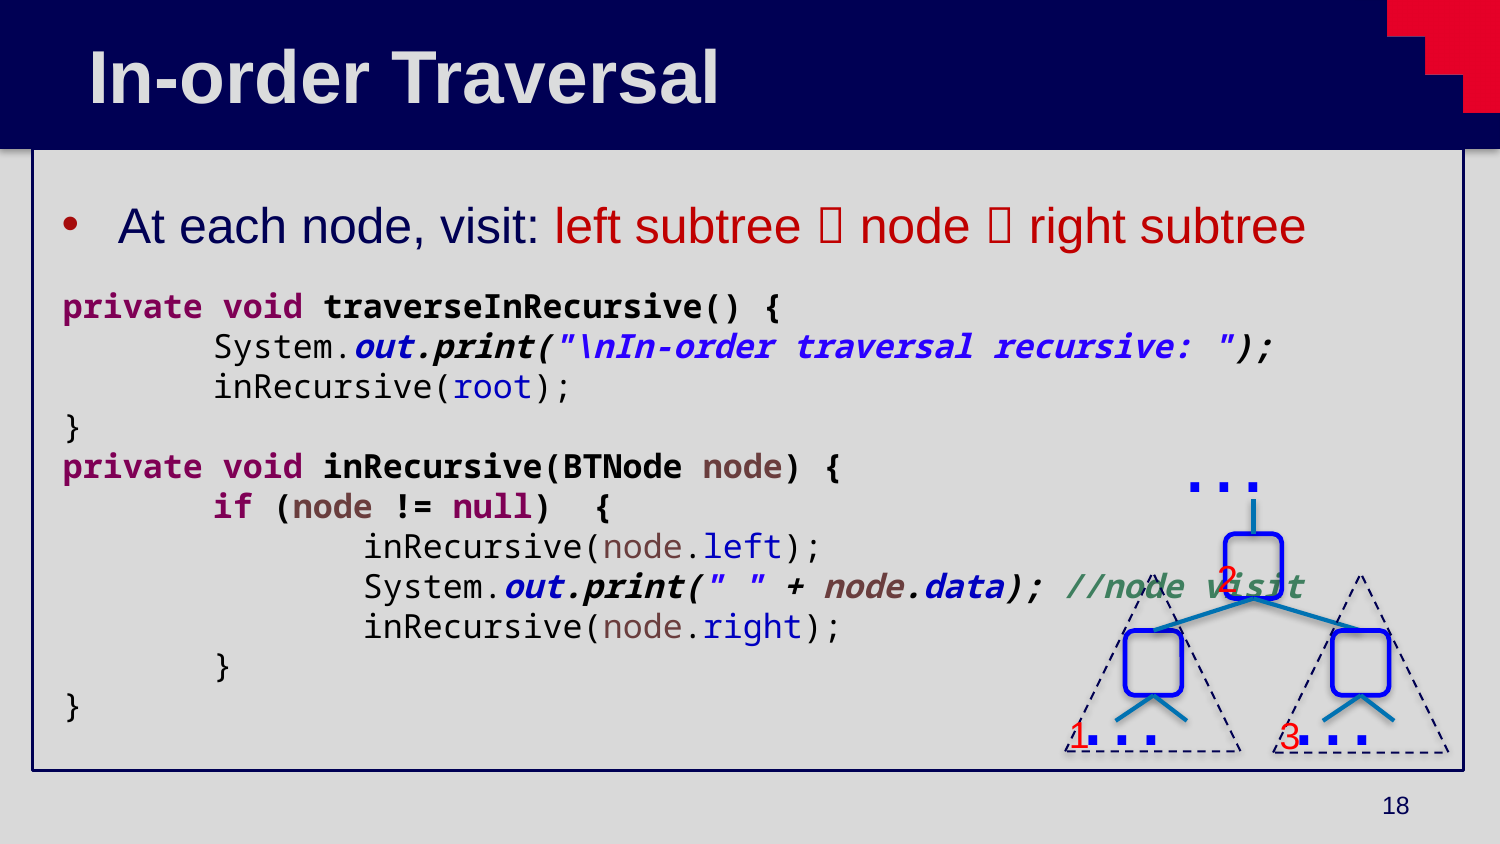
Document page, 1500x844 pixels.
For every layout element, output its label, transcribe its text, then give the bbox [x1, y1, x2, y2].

title In-order Traversal [0, 0, 1356, 150]
picture [1387, 0, 1500, 113]
slide_number 18 [1074, 782, 1425, 827]
text_box private void traverseInRecursive() { System.out.print("\nIn-order traversal recursive: "); inRecursive(root); } private void inRecursive(BTNode node) { if (node != null) { inRecursive(node.left); System.out.print(" " + node.data); //node visit inRecursive(node.right); } } [48, 277, 1334, 732]
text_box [1064, 392, 1449, 753]
list At each node, visit: left subtree  node  right subtree [31, 146, 1465, 772]
